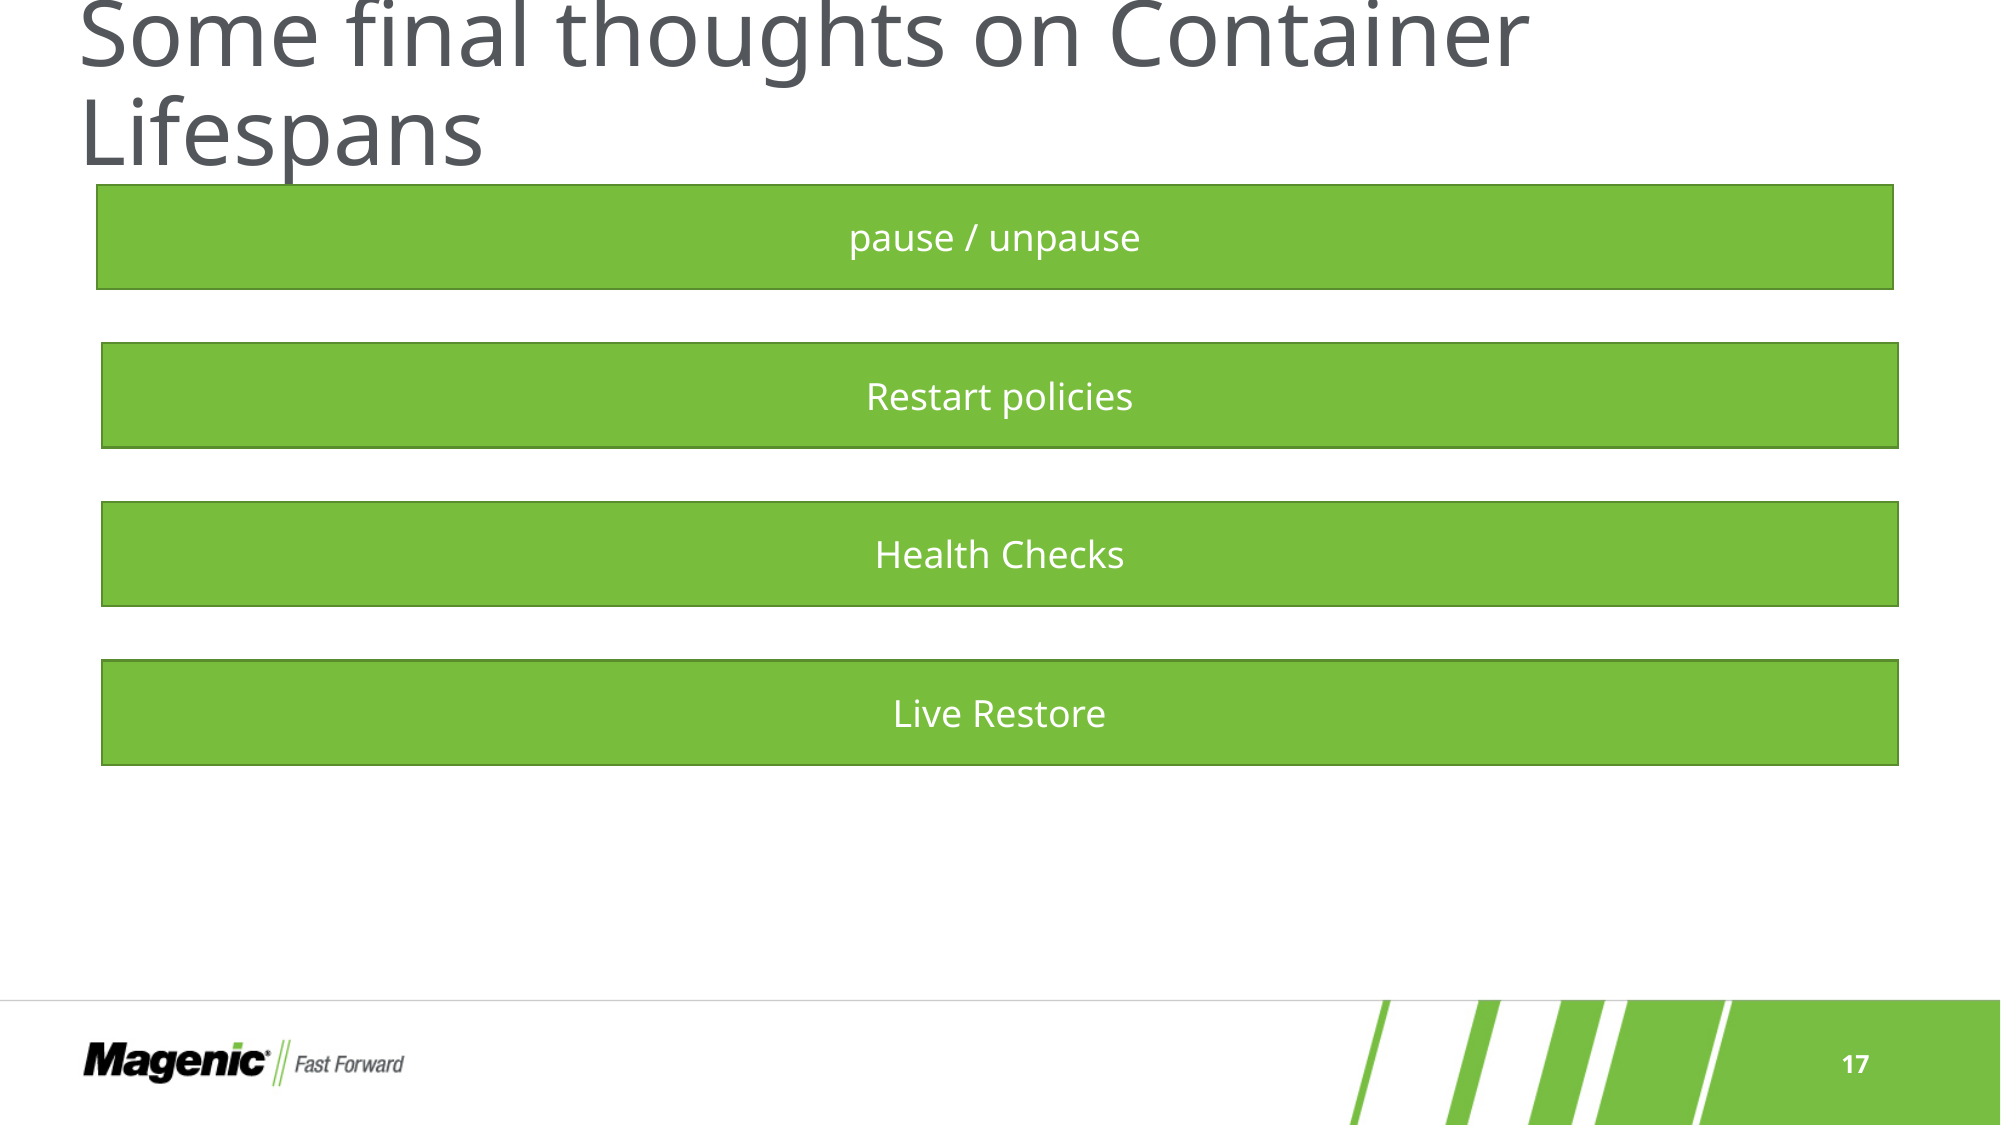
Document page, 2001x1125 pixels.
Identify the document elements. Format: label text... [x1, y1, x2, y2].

text_box Live Restore [101, 659, 1899, 766]
text_box pause / unpause [96, 184, 1894, 290]
picture [0, 0, 2001, 1125]
text_box Restart policies [101, 342, 1899, 449]
text_box Health Checks [101, 501, 1899, 607]
title Some final thoughts on Container Lifespans [63, 41, 1938, 131]
